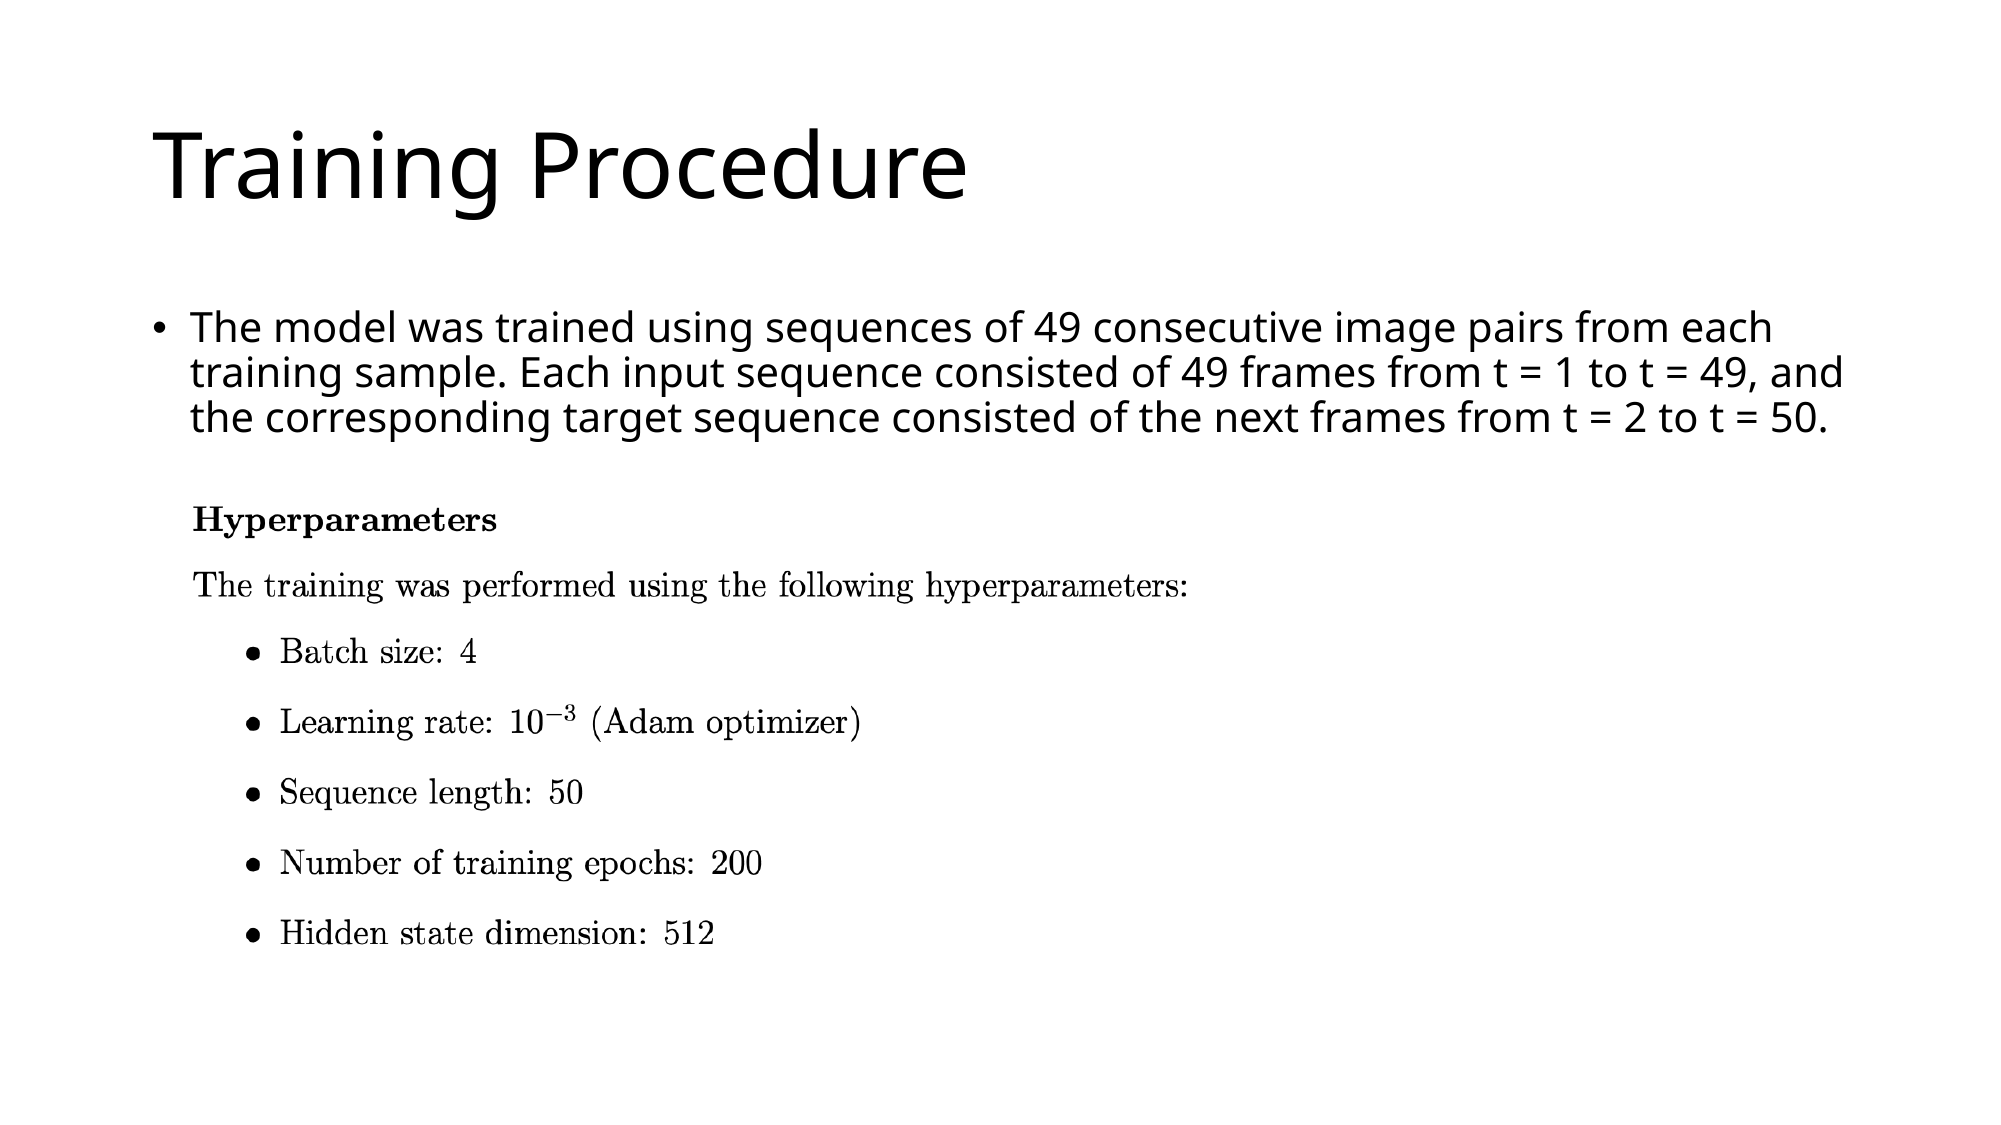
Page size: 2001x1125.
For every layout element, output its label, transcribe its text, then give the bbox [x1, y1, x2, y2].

picture [171, 481, 1280, 991]
list The model was trained using sequences of 49 consecutive image pairs from each training sample. Each input sequence consisted of 49 frames from t = 1 to t = 49, and the corresponding target sequence consisted of the next frames from t = 2 to t = 50. [137, 299, 1863, 1014]
title Training Procedure [137, 59, 1863, 278]
